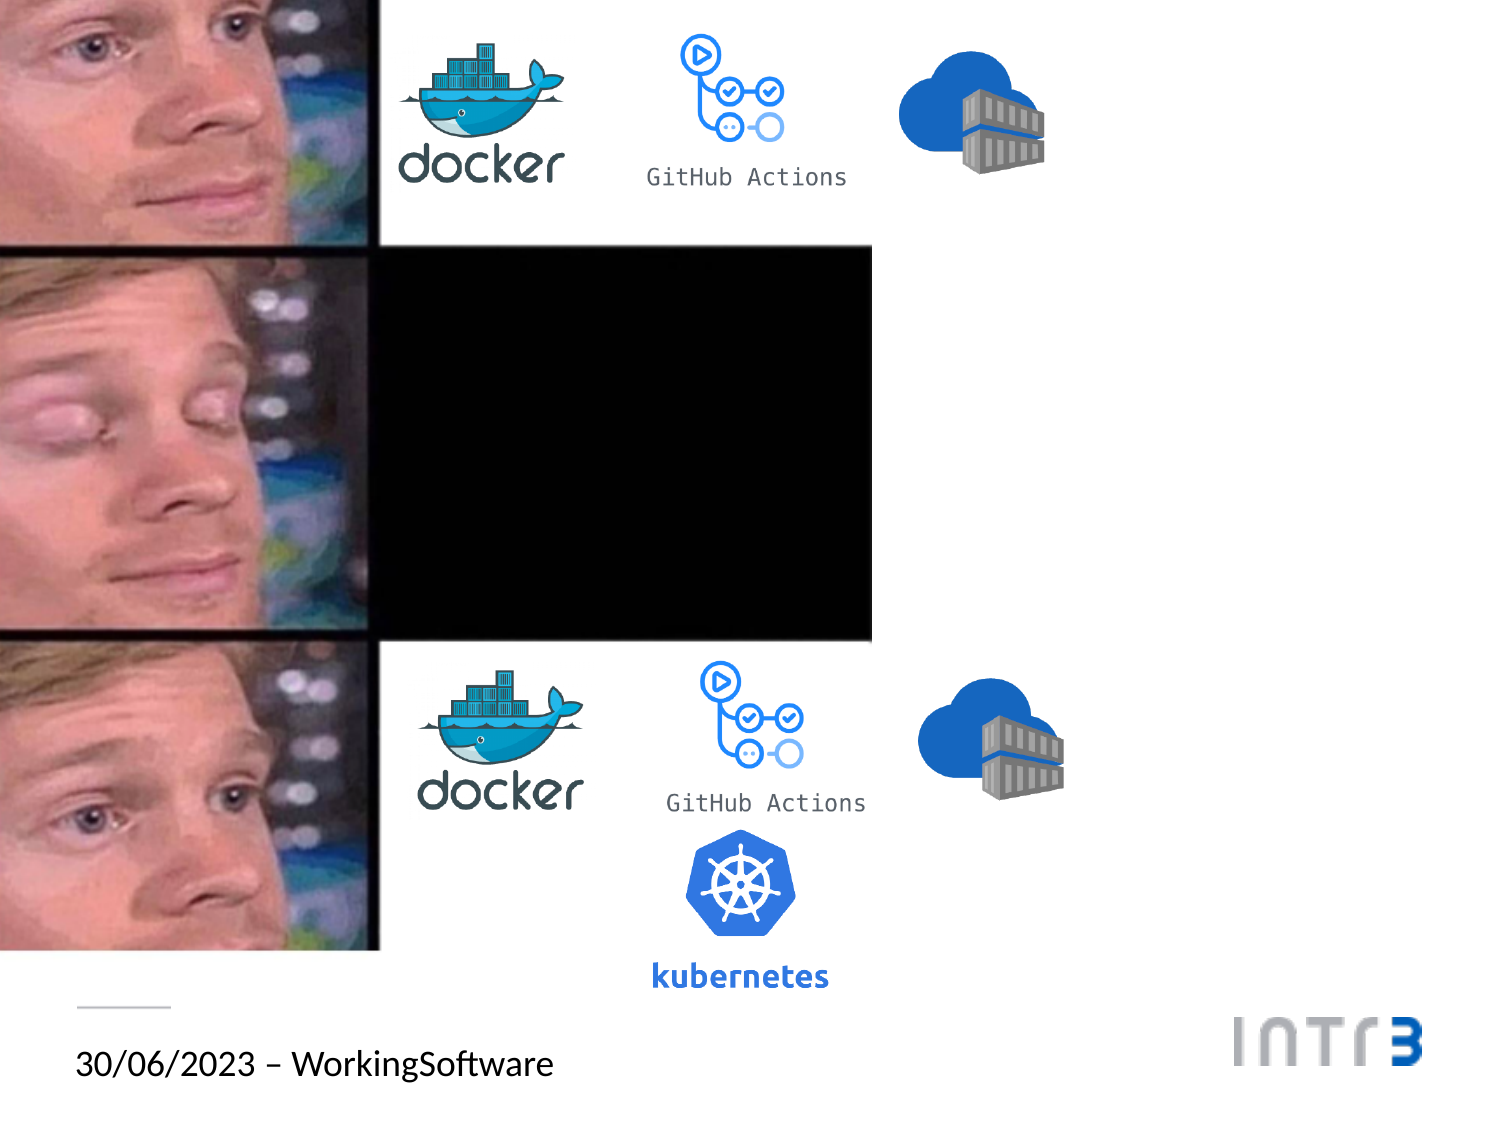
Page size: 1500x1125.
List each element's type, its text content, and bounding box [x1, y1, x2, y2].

picture [0, 0, 1114, 1002]
picture [77, 1005, 171, 1012]
text_box 30/06/2023 – WorkingSoftware [60, 1031, 1241, 1117]
picture [1234, 1017, 1422, 1066]
